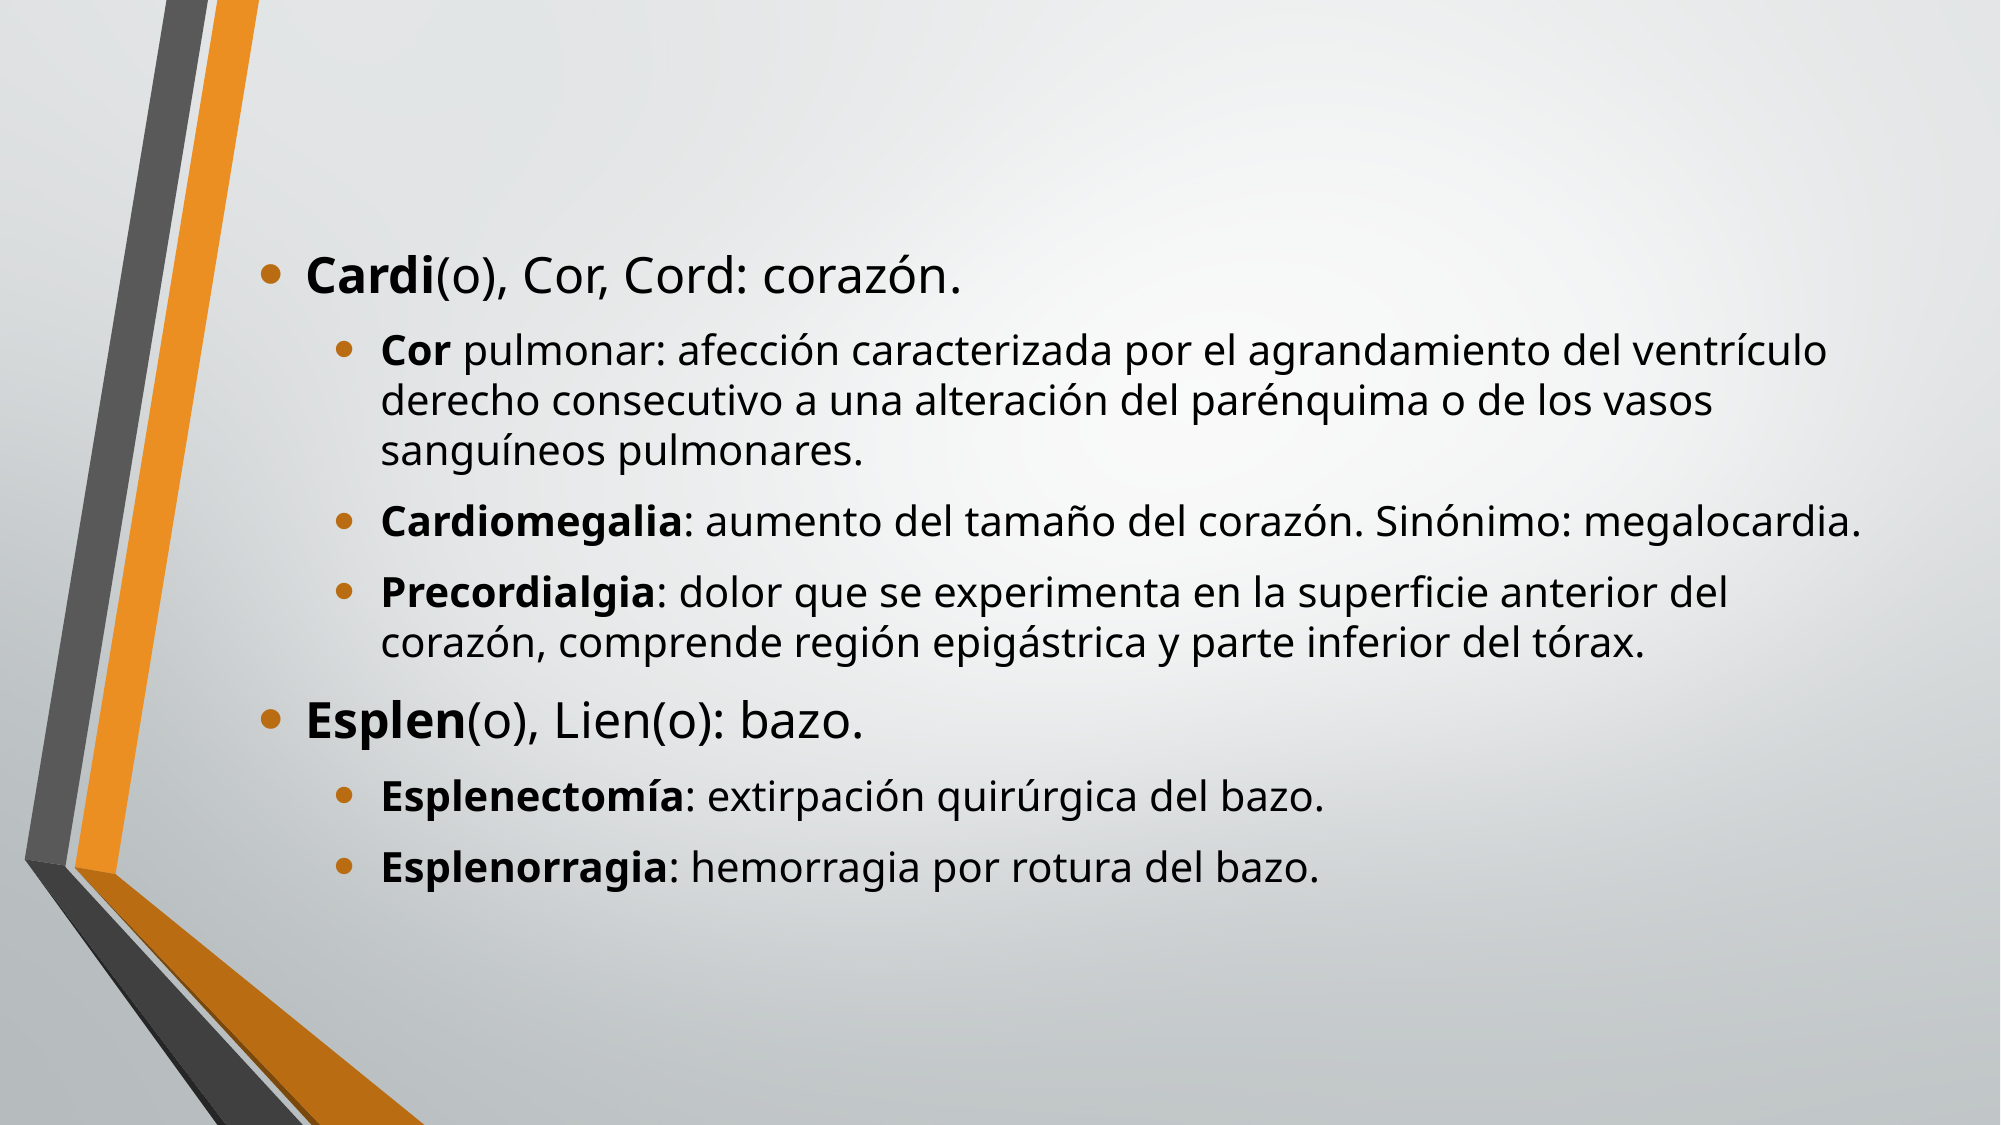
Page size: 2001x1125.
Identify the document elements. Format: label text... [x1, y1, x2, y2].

list Cardi(o), Cor, Cord: corazón. Cor pulmonar: afección caracterizada por el agrandamiento del ventrículo derecho consecutivo a una alteración del parénquima o de los vasos sanguíneos pulmonares. Cardiomegalia: aumento del tamaño del corazón. Sinónimo: megalocardia. Precordialgia: dolor que se experimenta en la superficie anterior del corazón, comprende región epigástrica y parte inferior del tórax. Esplen(o), Lien(o): bazo. Esplenectomía: extirpación quirúrgica del bazo. Esplenorragia: hemorragia por rotura del bazo. [243, 183, 1887, 950]
